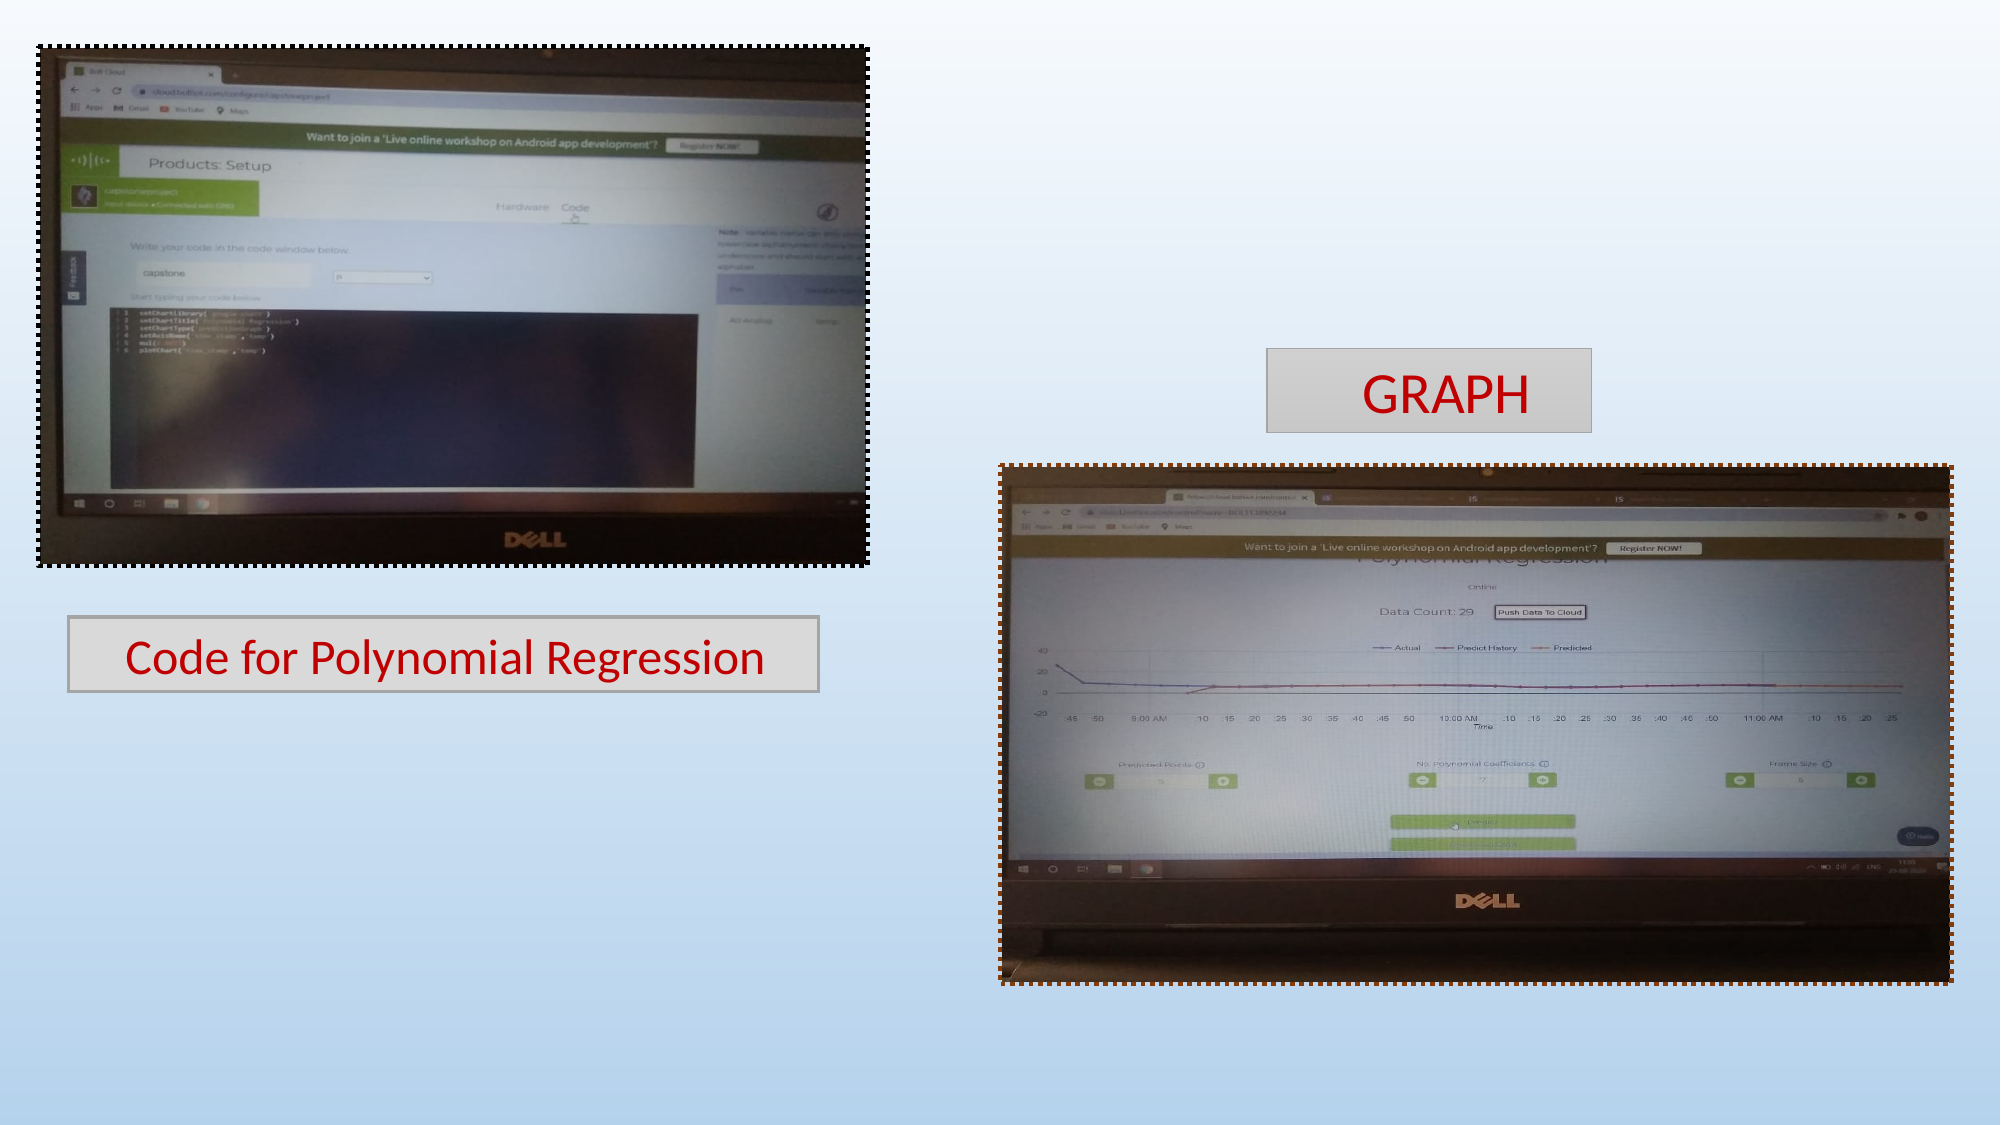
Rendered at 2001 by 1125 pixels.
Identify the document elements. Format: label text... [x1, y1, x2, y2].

text_box GRAPH [1266, 348, 1592, 433]
picture [1002, 467, 1950, 982]
text_box Code for Polynomial Regression [68, 616, 819, 692]
picture [40, 48, 866, 564]
